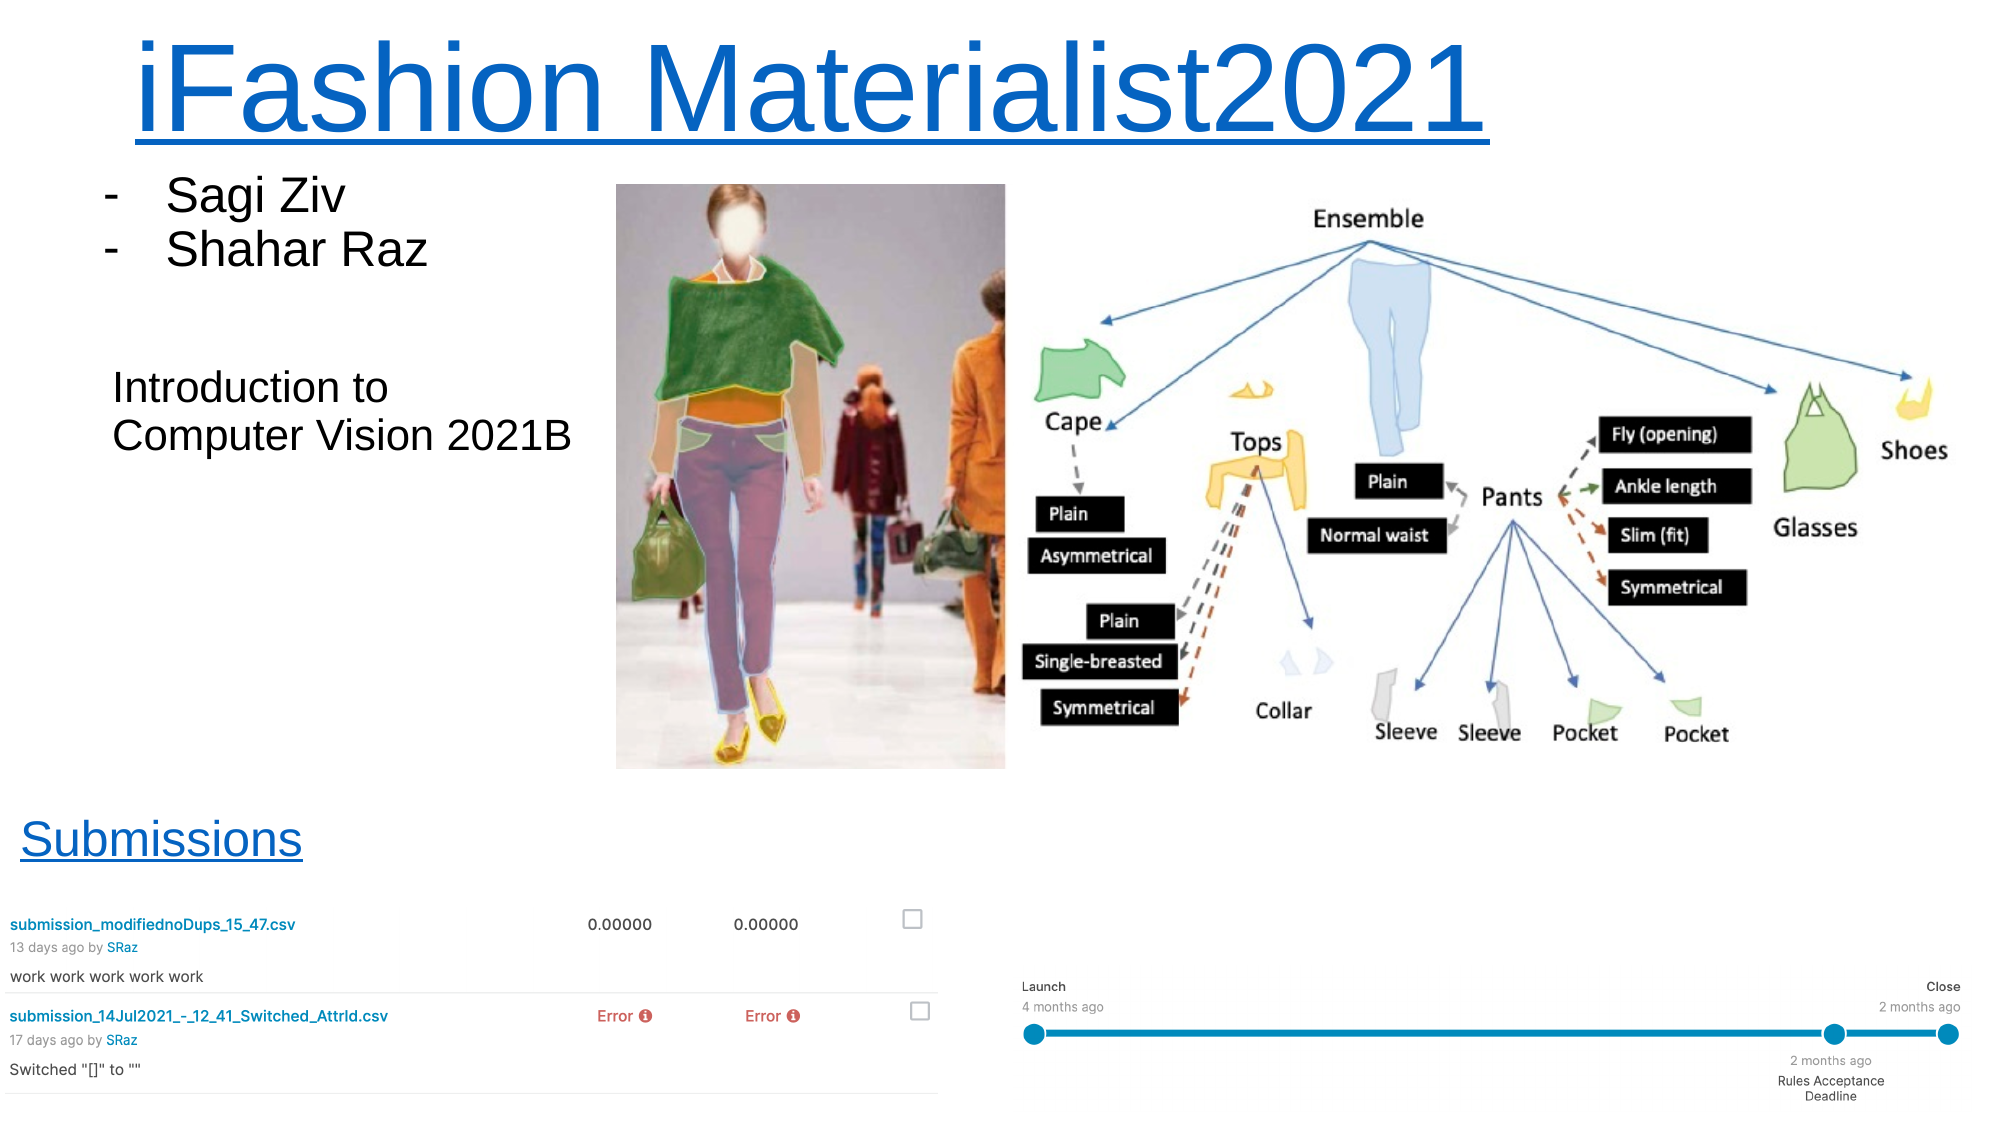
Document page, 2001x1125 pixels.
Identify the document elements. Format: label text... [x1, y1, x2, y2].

text_box Submissions [5, 798, 564, 882]
title iFashion Materialist2021 [62, 16, 1563, 194]
text_box Sagi Ziv Shahar Raz [75, 161, 578, 385]
picture [0, 907, 939, 1095]
text_box Introduction to Computer Vision 2021B [97, 349, 590, 475]
picture [616, 184, 1956, 770]
picture [1013, 965, 1972, 1112]
